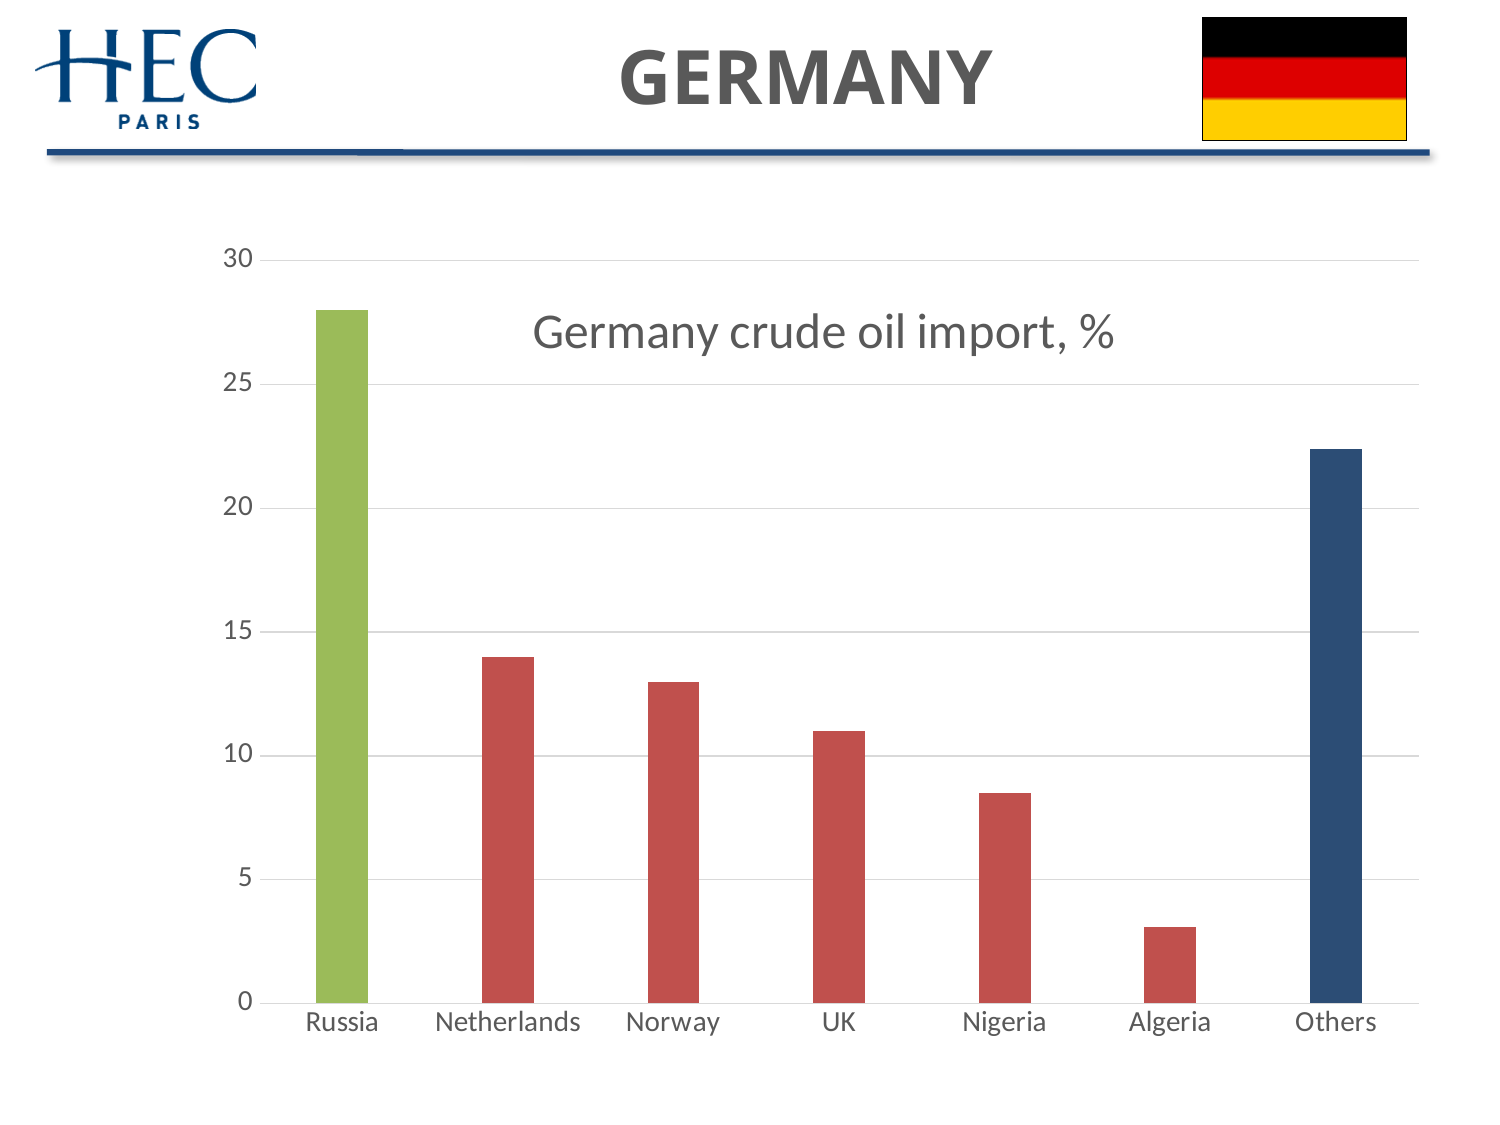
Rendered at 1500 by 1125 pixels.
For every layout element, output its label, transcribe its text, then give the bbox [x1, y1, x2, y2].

chart [185, 240, 1439, 1103]
text_box GERMANY [243, 22, 1197, 127]
picture [1202, 17, 1407, 141]
picture [34, 29, 256, 130]
